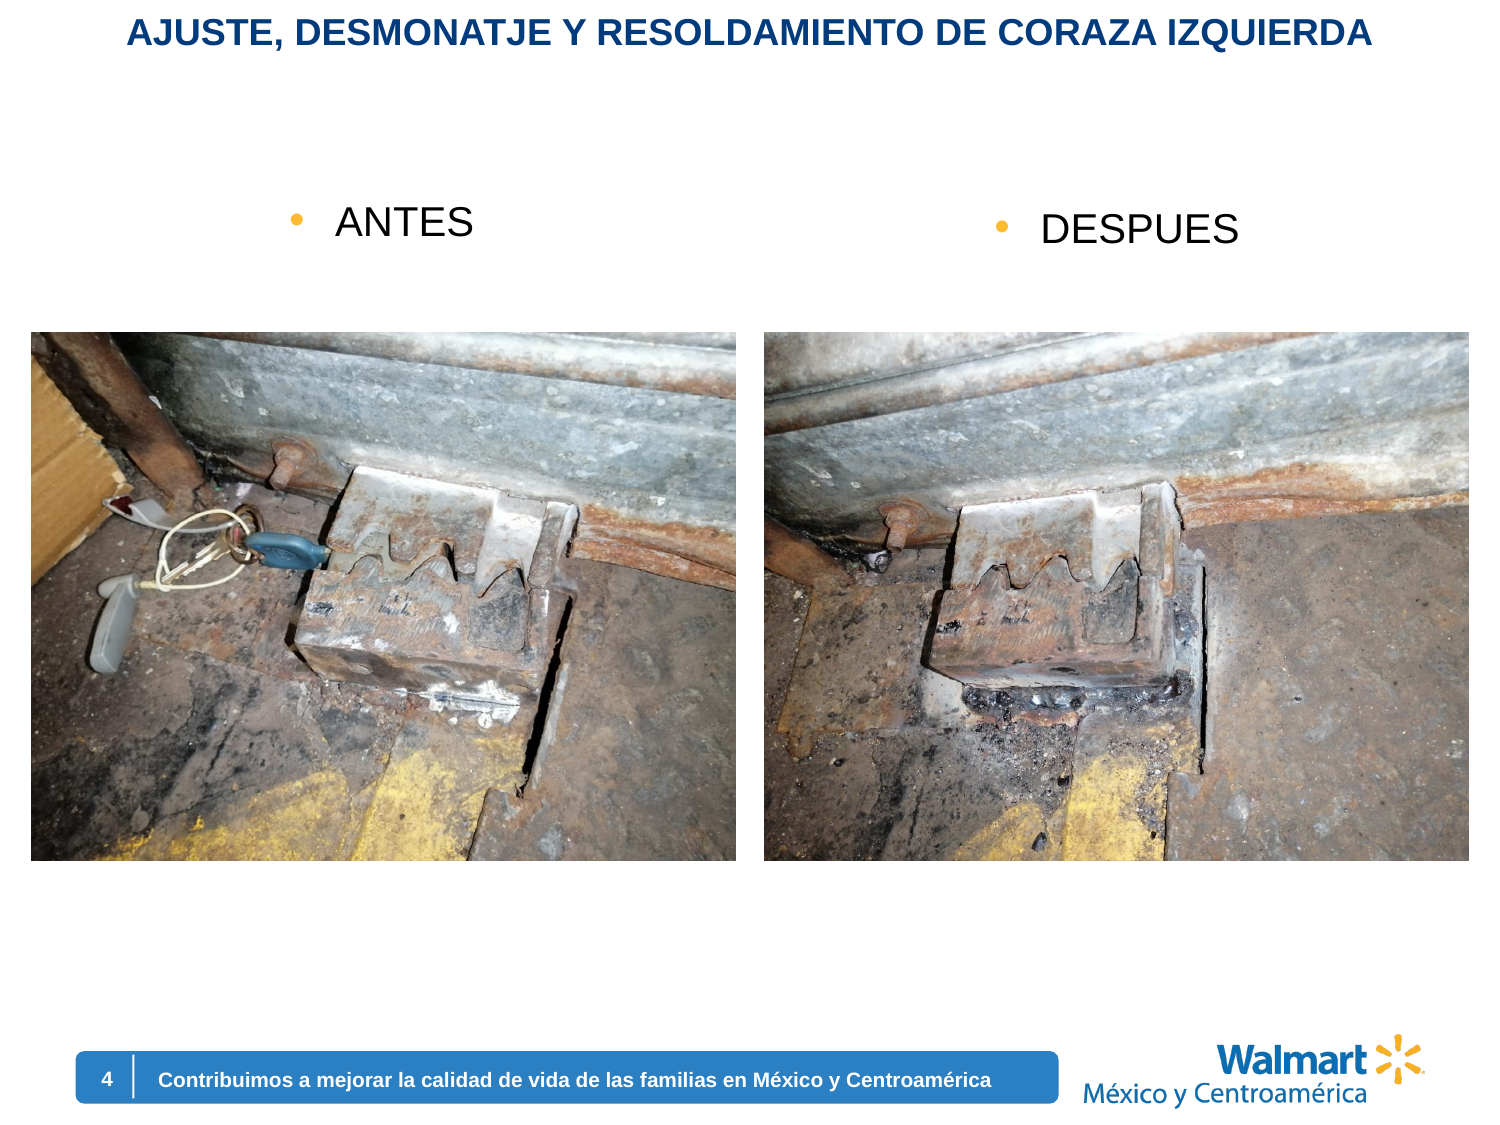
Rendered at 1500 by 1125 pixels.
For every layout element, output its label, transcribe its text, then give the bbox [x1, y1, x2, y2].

footer Contribuimos a mejorar la calidad de vida de las familias en México y Centroamérica [142, 1058, 1024, 1093]
picture [763, 331, 1470, 862]
text_box DESPUES [810, 194, 1423, 320]
title AJUSTE, DESMONATJE Y RESOLDAMIENTO DE CORAZA IZQUIERDA [74, 0, 1426, 61]
picture [1084, 1034, 1425, 1109]
picture [30, 331, 737, 862]
text_box ANTES [74, 194, 688, 320]
